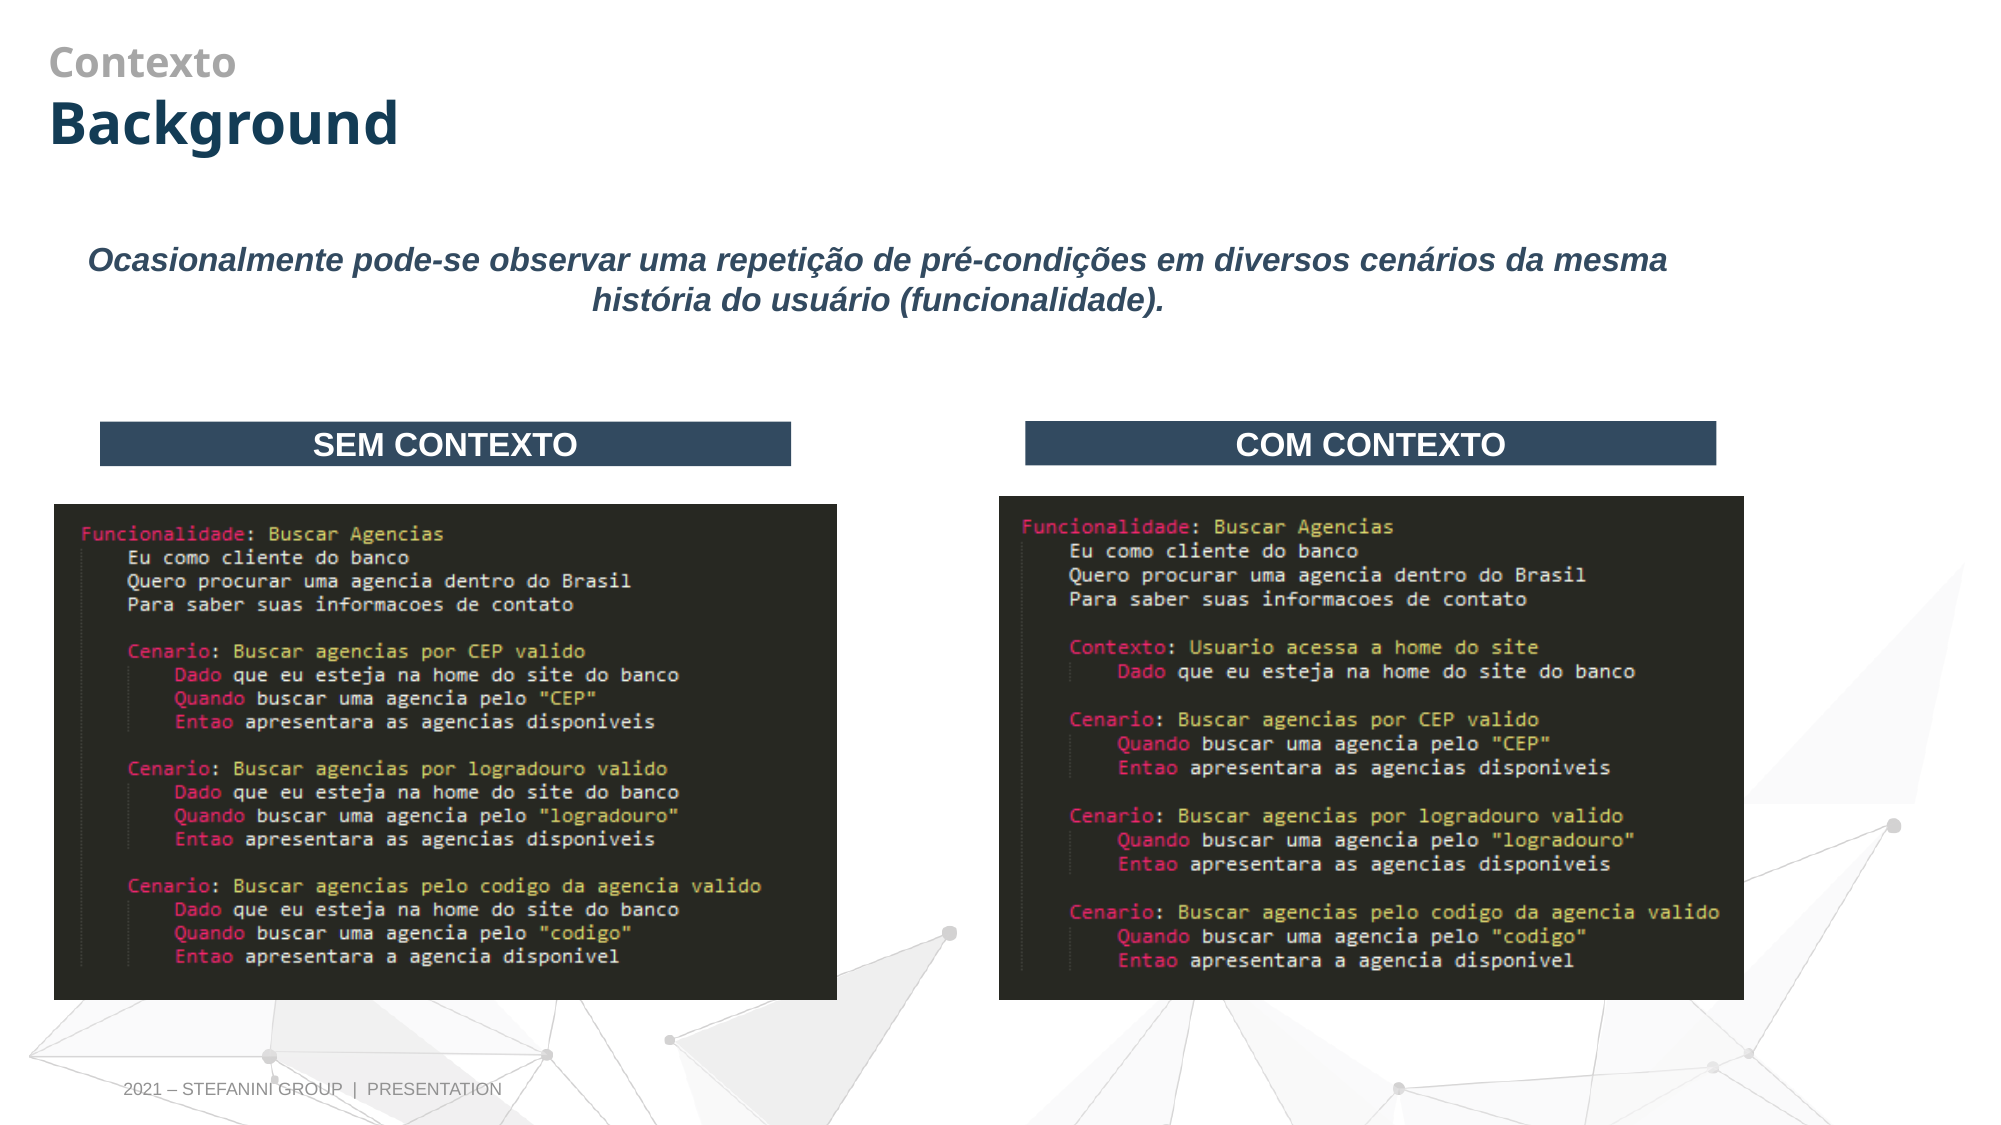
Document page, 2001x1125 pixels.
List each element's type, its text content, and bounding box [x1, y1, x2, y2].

text_box Ocasionalmente pode-se observar uma repetição de pré-condições em diversos cenários da mesma história do usuário (funcionalidade). [34, 230, 1724, 326]
text_box Contexto Background [33, 28, 415, 164]
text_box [100, 415, 792, 472]
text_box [1025, 415, 1717, 471]
picture [2, 0, 1998, 1125]
